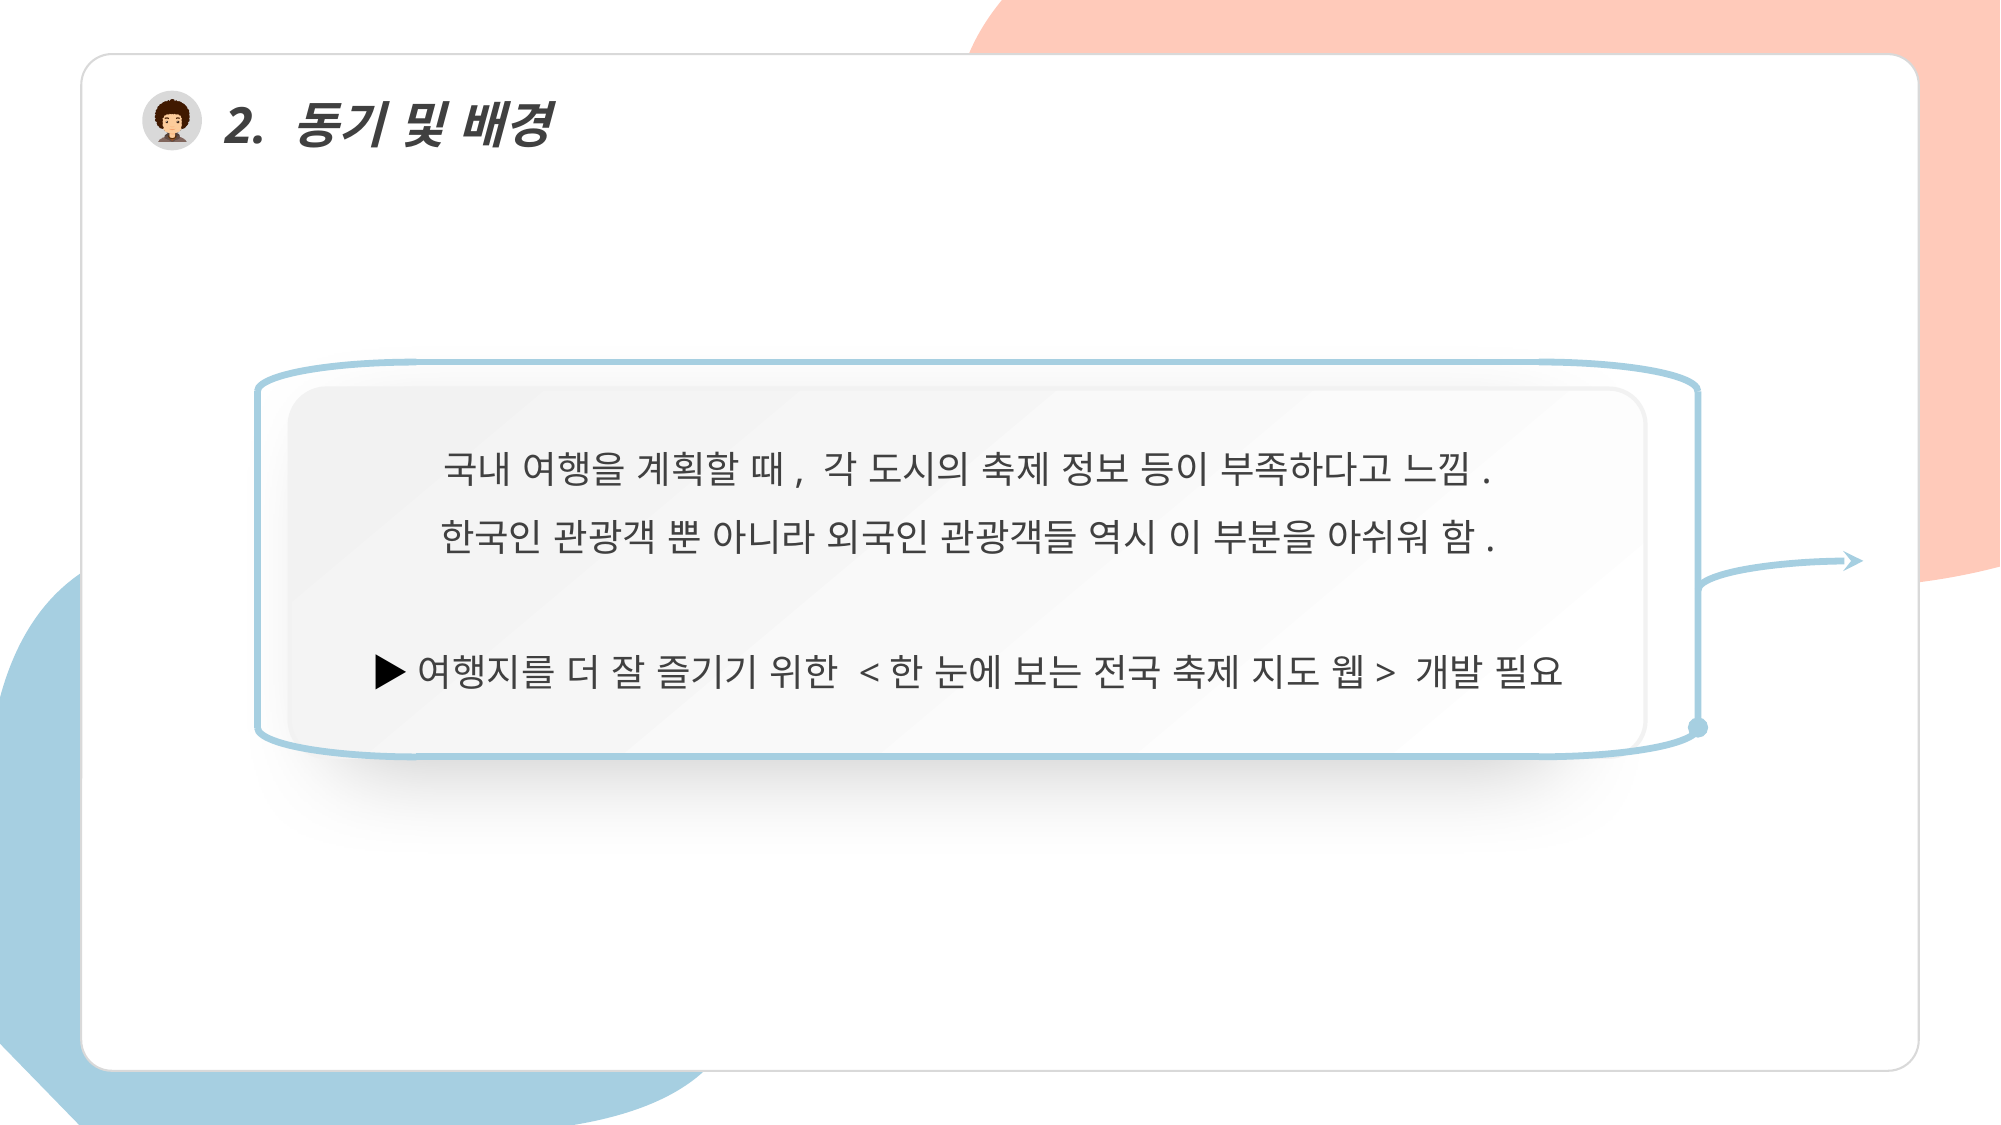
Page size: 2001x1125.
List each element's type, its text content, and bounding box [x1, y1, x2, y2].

text_box 2. 동기 및 배경 [210, 55, 1116, 161]
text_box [257, 361, 2000, 757]
text_box [141, 89, 204, 152]
text_box [0, 572, 705, 1125]
text_box [80, 53, 1920, 1072]
picture [150, 99, 194, 142]
text_box [968, 0, 2000, 361]
